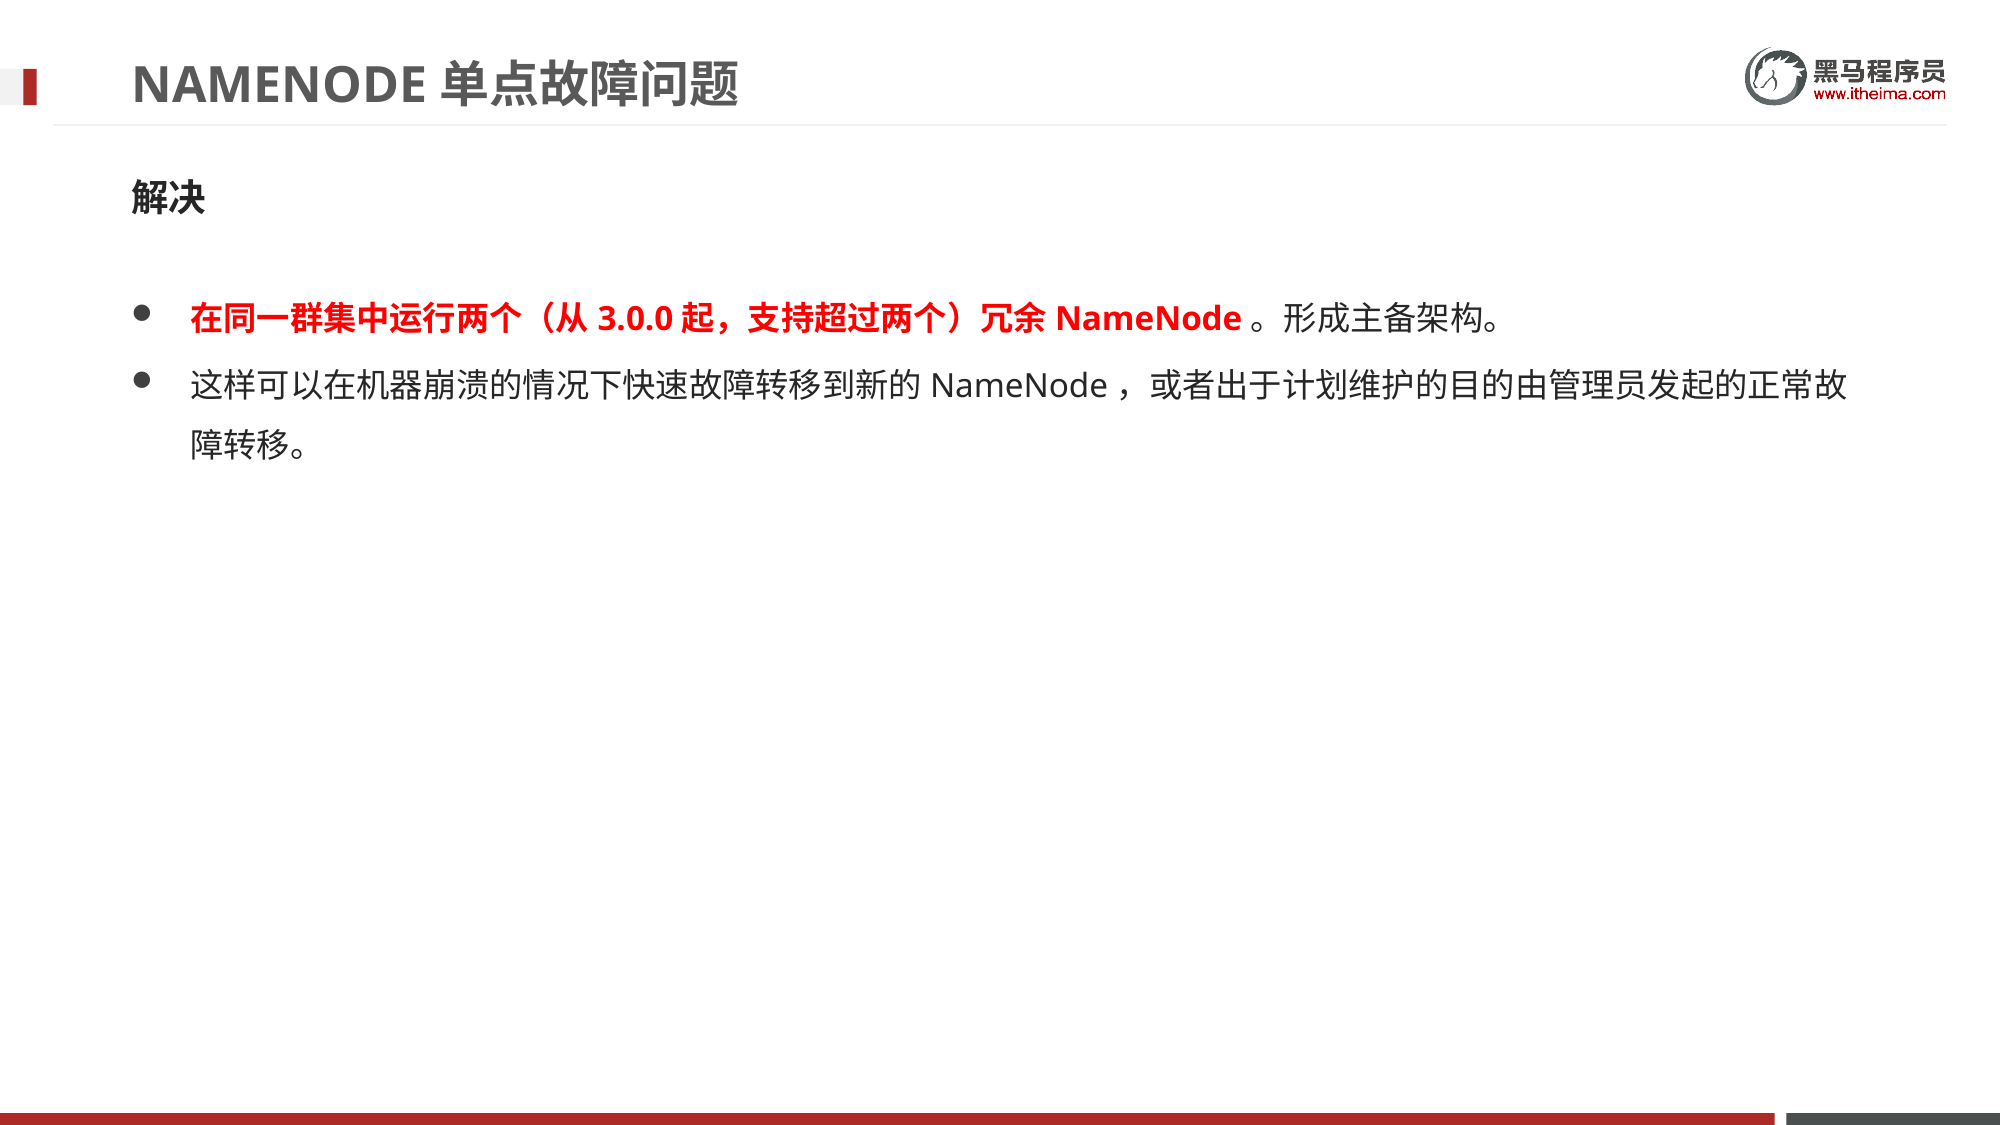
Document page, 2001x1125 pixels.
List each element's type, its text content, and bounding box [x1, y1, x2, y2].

title NAMENODE单点故障问题 [116, 40, 1556, 125]
list 在同一群集中运行两个（从3.0.0起，支持超过两个）冗余NameNode。形成主备架构。 这样可以在机器崩溃的情况下快速故障转移到新的NameNode，或者出于计划维护的目的由管理员发起的正常故障转移。 [116, 270, 1880, 963]
list 解决 [116, 154, 1880, 239]
picture [1744, 46, 1946, 106]
